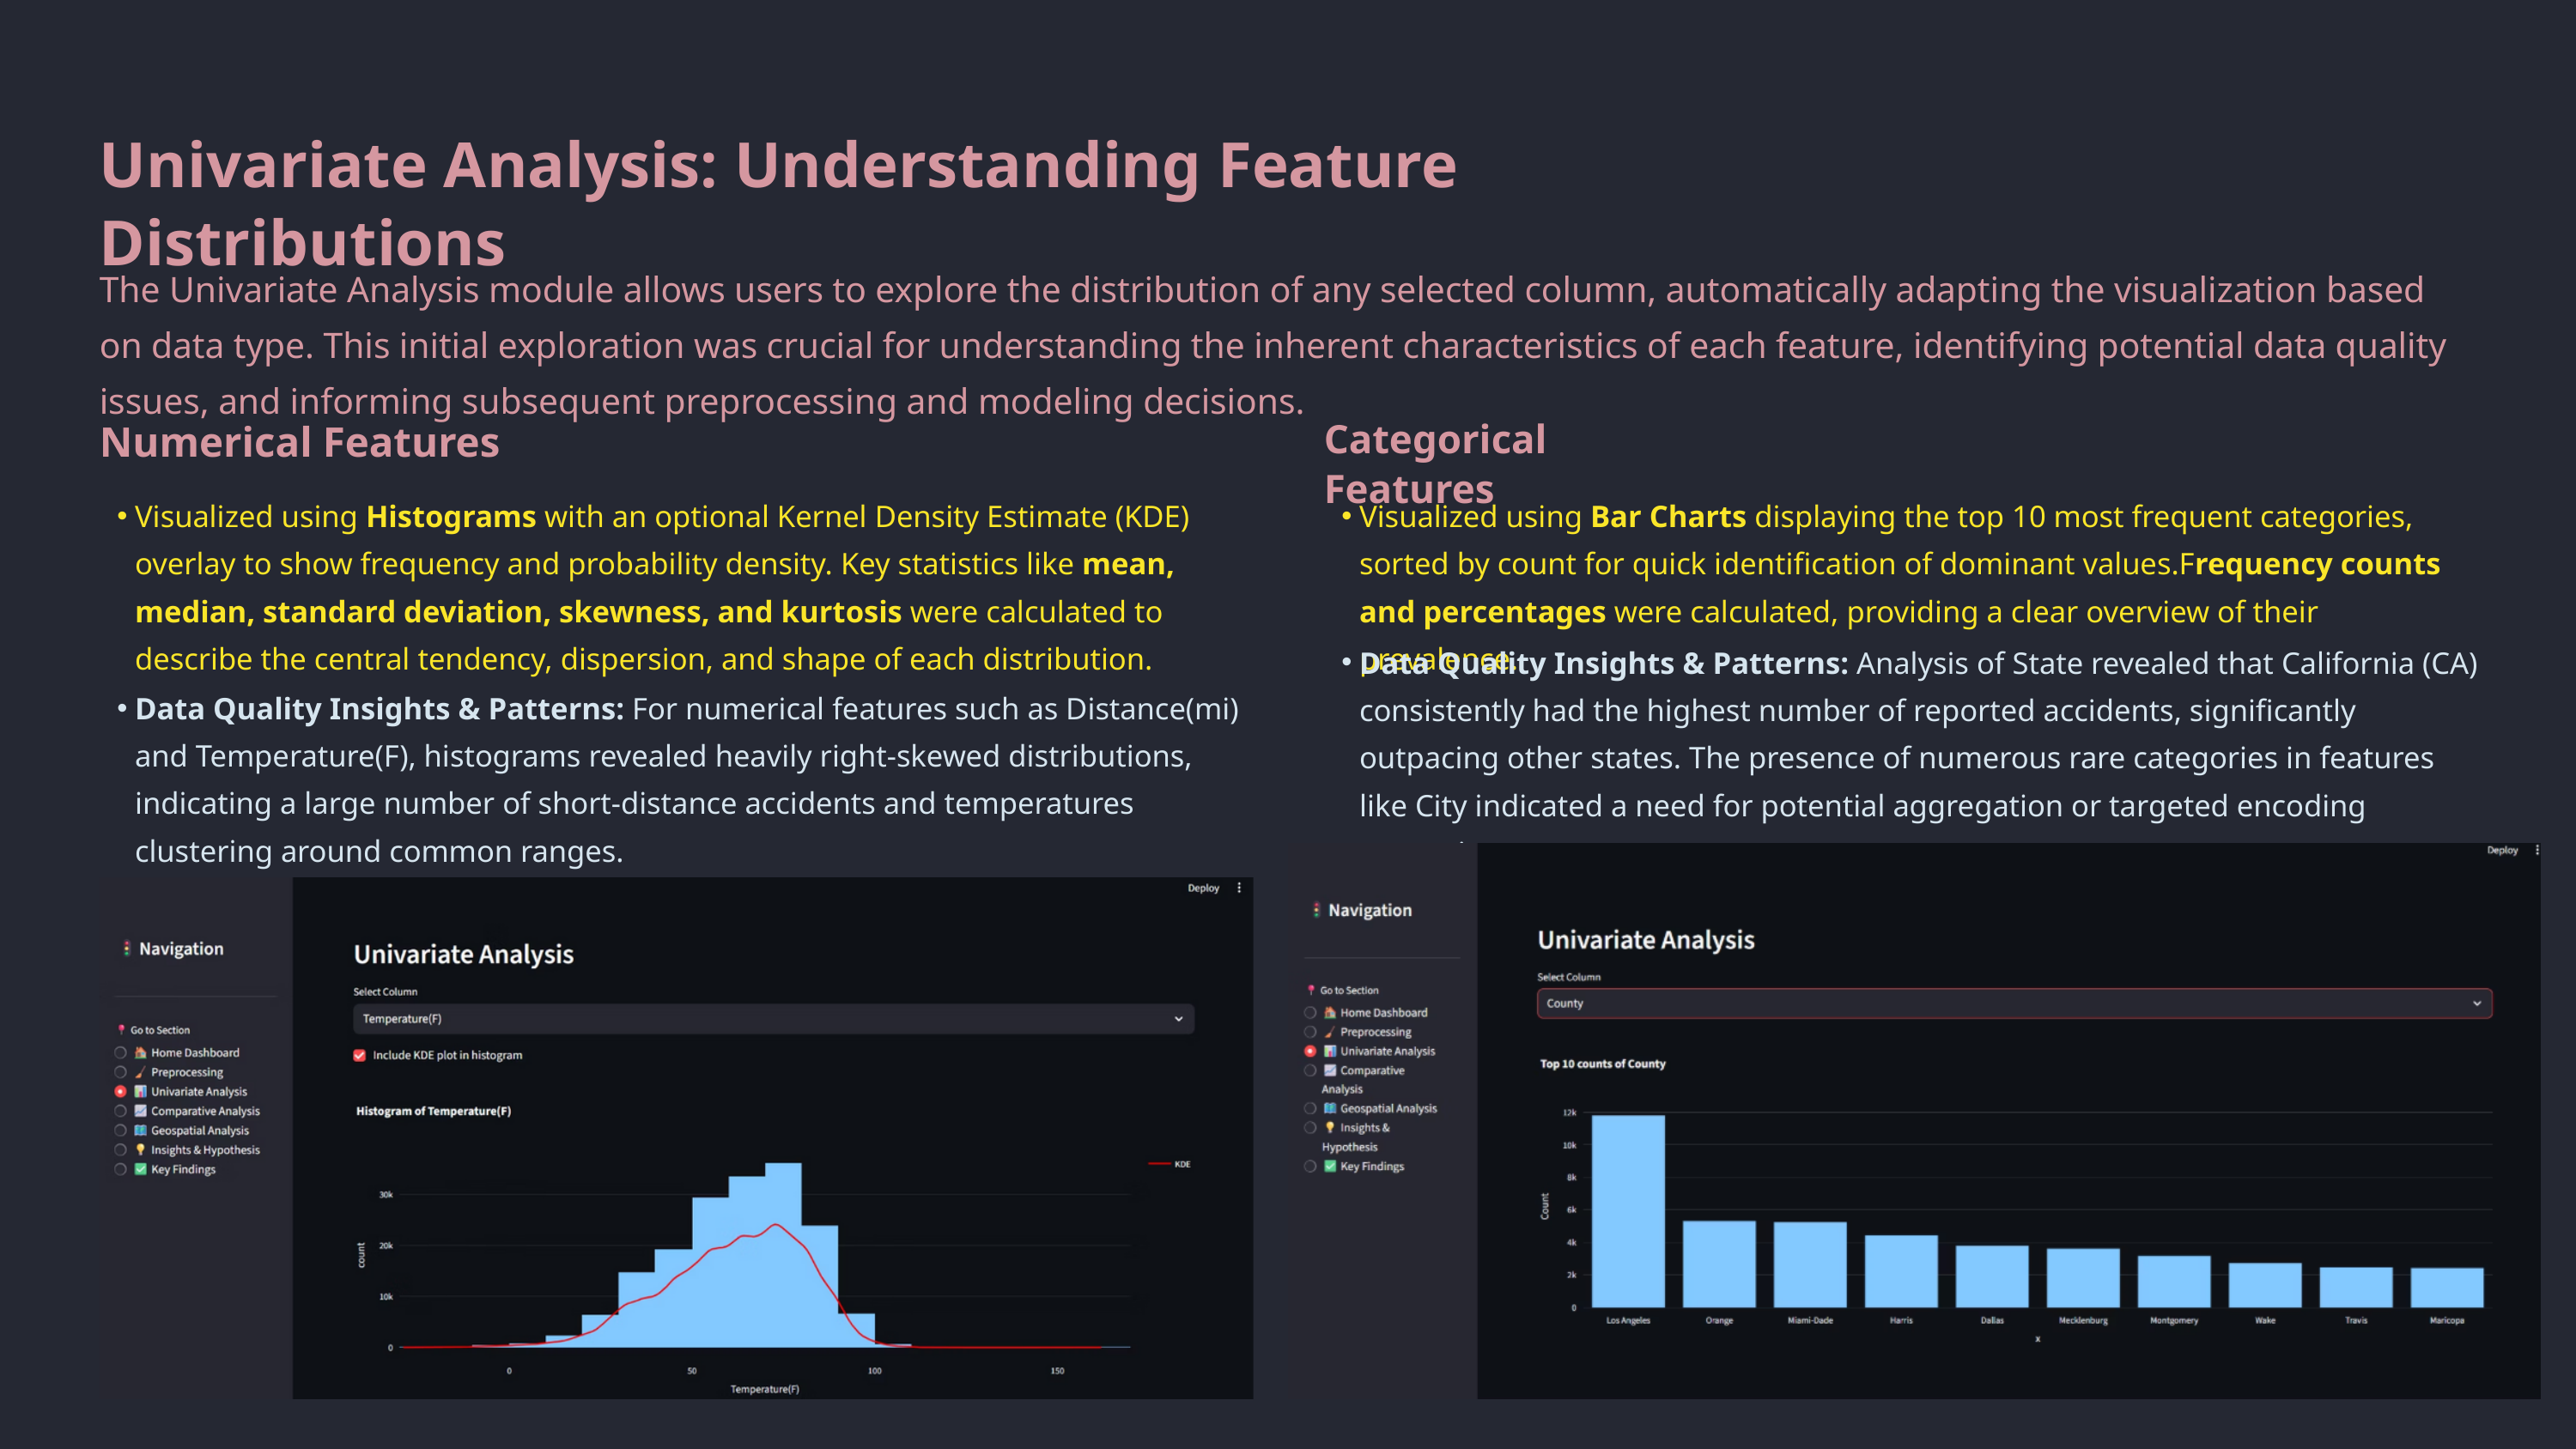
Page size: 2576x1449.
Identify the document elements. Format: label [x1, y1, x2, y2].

text_box [0, 0, 2576, 1449]
text_box [1287, 843, 2542, 1399]
text_box [99, 877, 1254, 1399]
